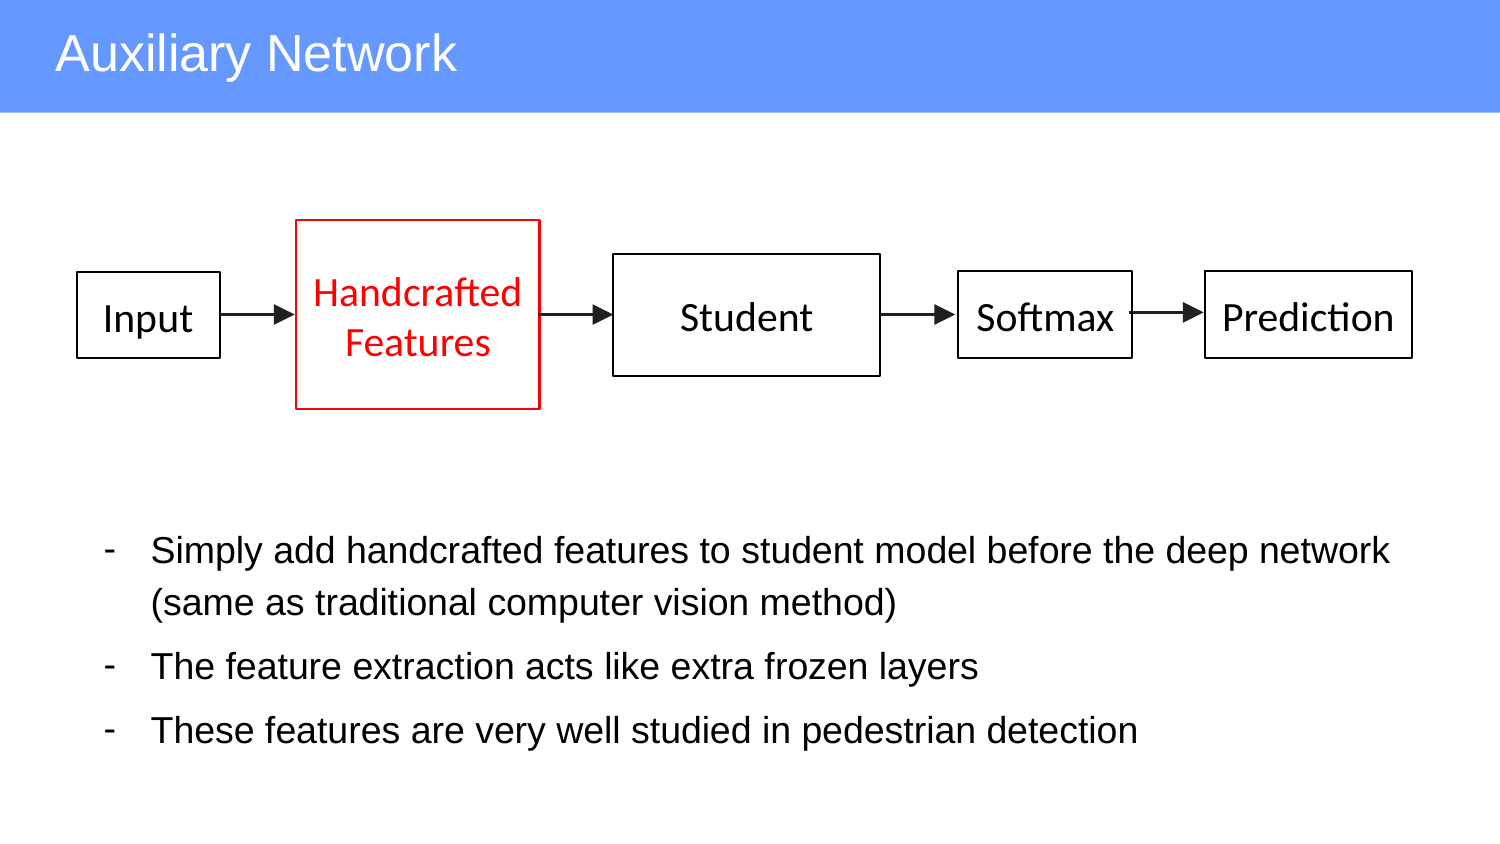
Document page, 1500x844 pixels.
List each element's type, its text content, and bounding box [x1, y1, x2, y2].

text_box Softmax [958, 271, 1133, 358]
text_box [0, 0, 1500, 113]
text_box Prediction [1205, 271, 1412, 358]
list Simply add handcrafted features to student model before the deep network (same as traditional computer vision method) The feature extraction acts like extra frozen layers These features are very well studied in pedestrian detection [51, 504, 1449, 762]
text_box Handcrafted Features [295, 220, 540, 409]
text_box Auxiliary Network [40, 4, 1439, 98]
text_box Input [76, 272, 220, 359]
text_box Student [613, 253, 881, 376]
